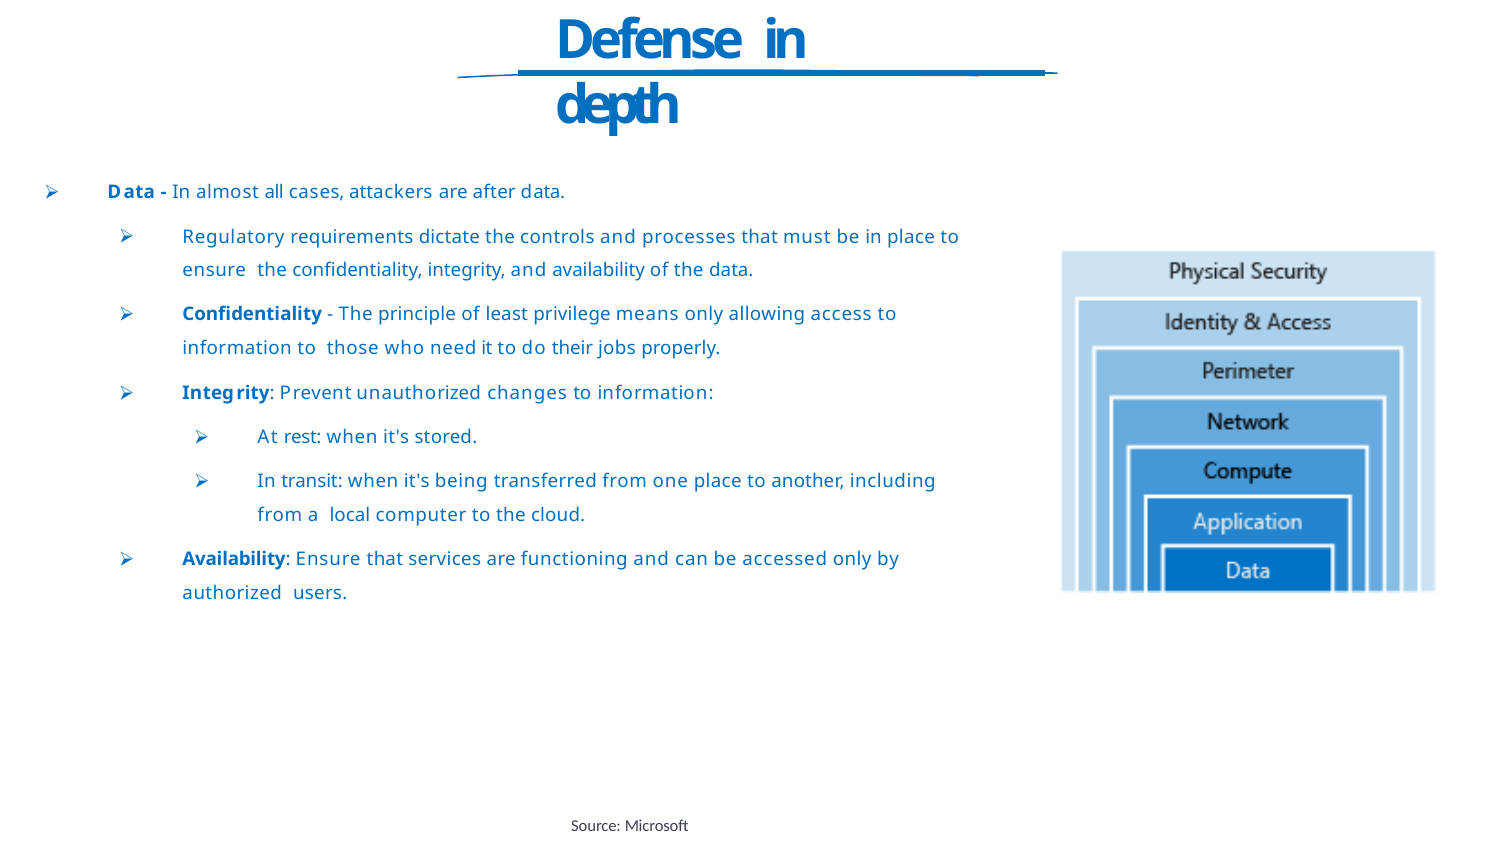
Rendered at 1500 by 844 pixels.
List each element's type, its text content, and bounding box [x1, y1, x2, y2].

text_box Source: Microsoft [569, 813, 694, 836]
picture [1060, 249, 1437, 593]
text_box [456, 69, 1059, 79]
title Defense in depth [553, 2, 913, 67]
text_box Data - In almost all cases, attackers are after data. Regulatory requirements dictate the controls and processes that must be in place to ensure the confidentiality, integrity, and availability of the data. Confidentiality - The principle of least privilege means only allowing access to information to those who need it to do their jobs properly. Integrity: Prevent unauthorized changes to information: At rest: when it's stored. In transit: when it's being transferred from one place to another, including from a local computer to the cloud. Availability: Ensure that services are functioning and can be accessed only by authorized users. [42, 178, 1007, 604]
title Defense in depth [553, 87, 913, 146]
